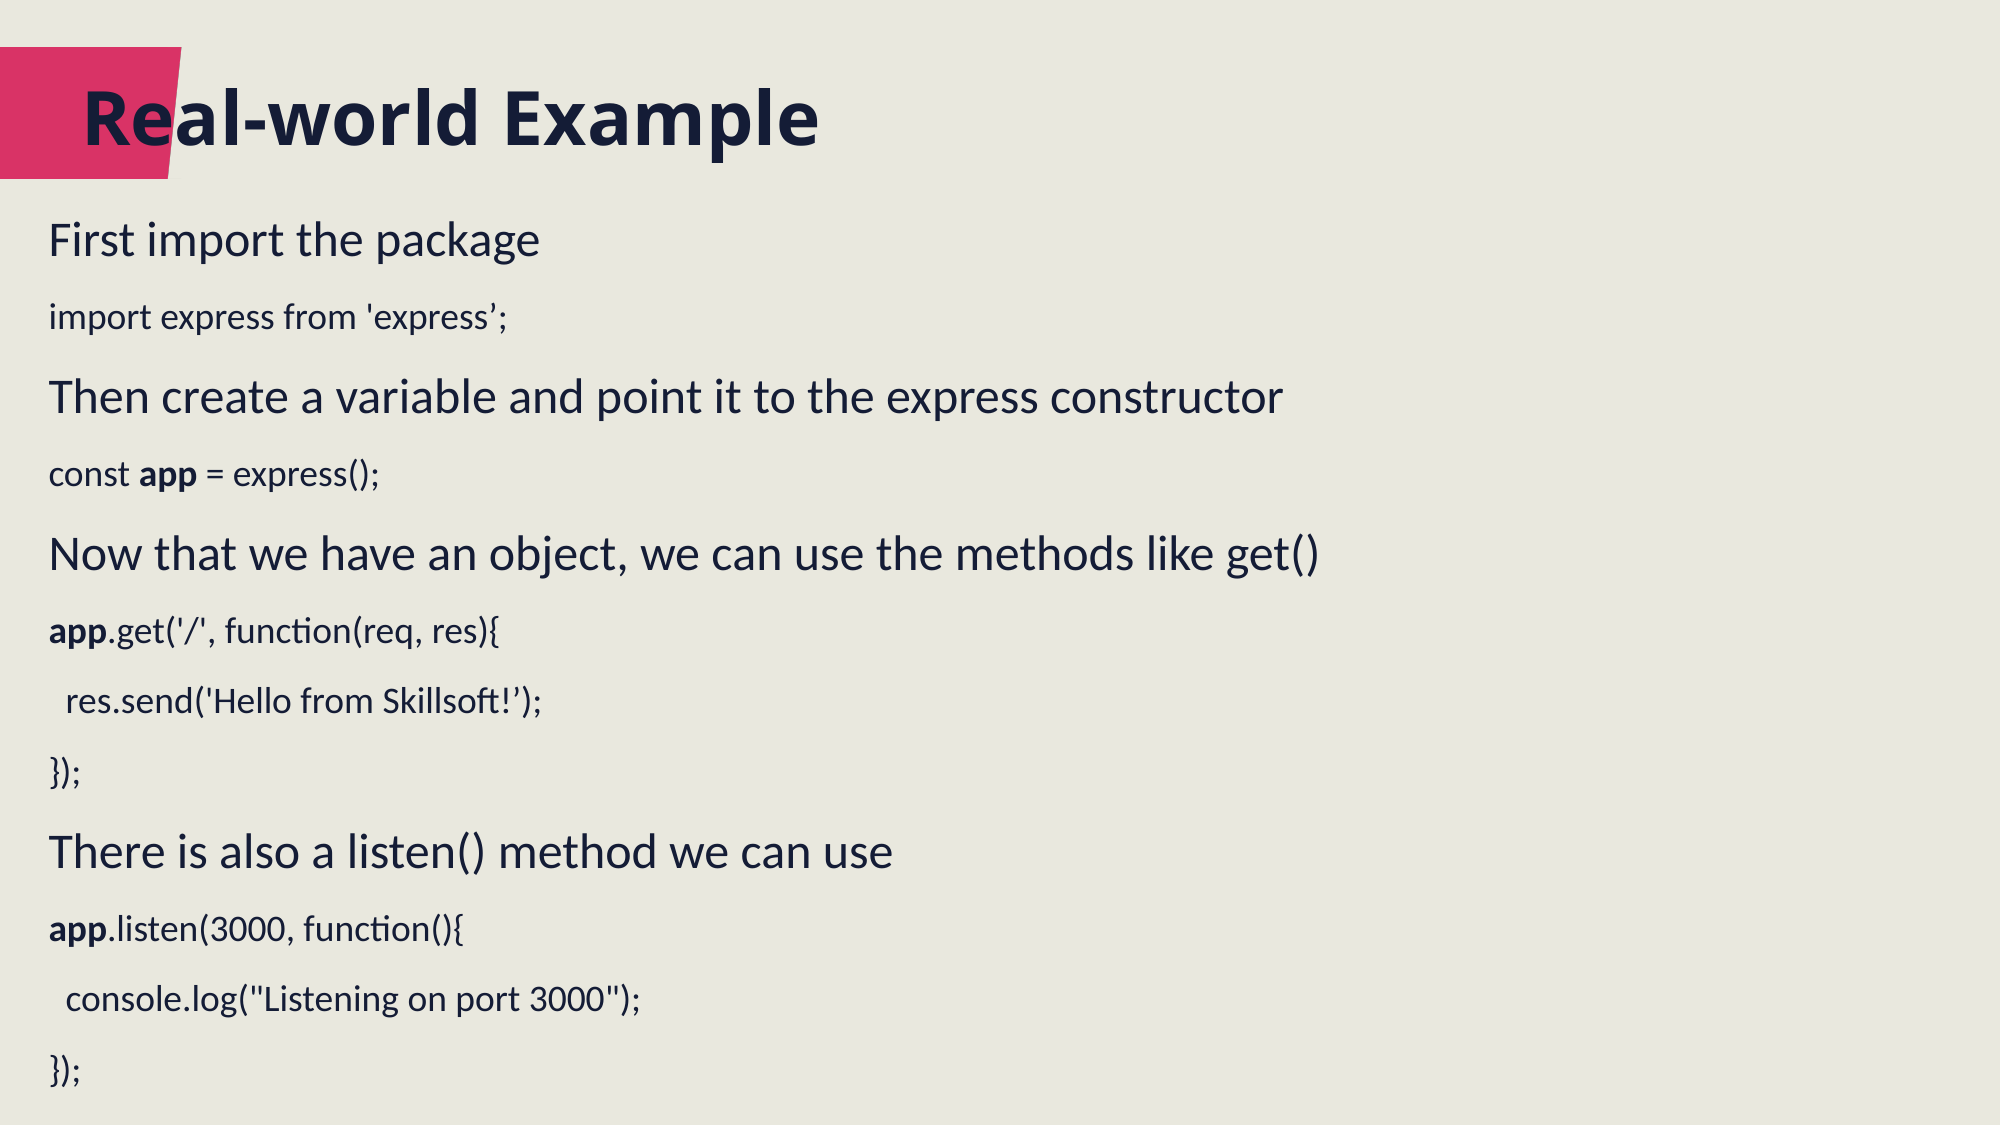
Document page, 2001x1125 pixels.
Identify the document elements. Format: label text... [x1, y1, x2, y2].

list First import the package import express from 'express’; Then create a variable and point it to the express constructor const app = express(); Now that we have an object, we can use the methods like get() app.get('/', function(req, res){ res.send('Hello from Skillsoft!’); }); There is also a listen() method we can use app.listen(3000, function(){ console.log("Listening on port 3000"); }); [48, 200, 1649, 1073]
title Real-world Example [81, 73, 892, 185]
picture [0, 47, 183, 179]
